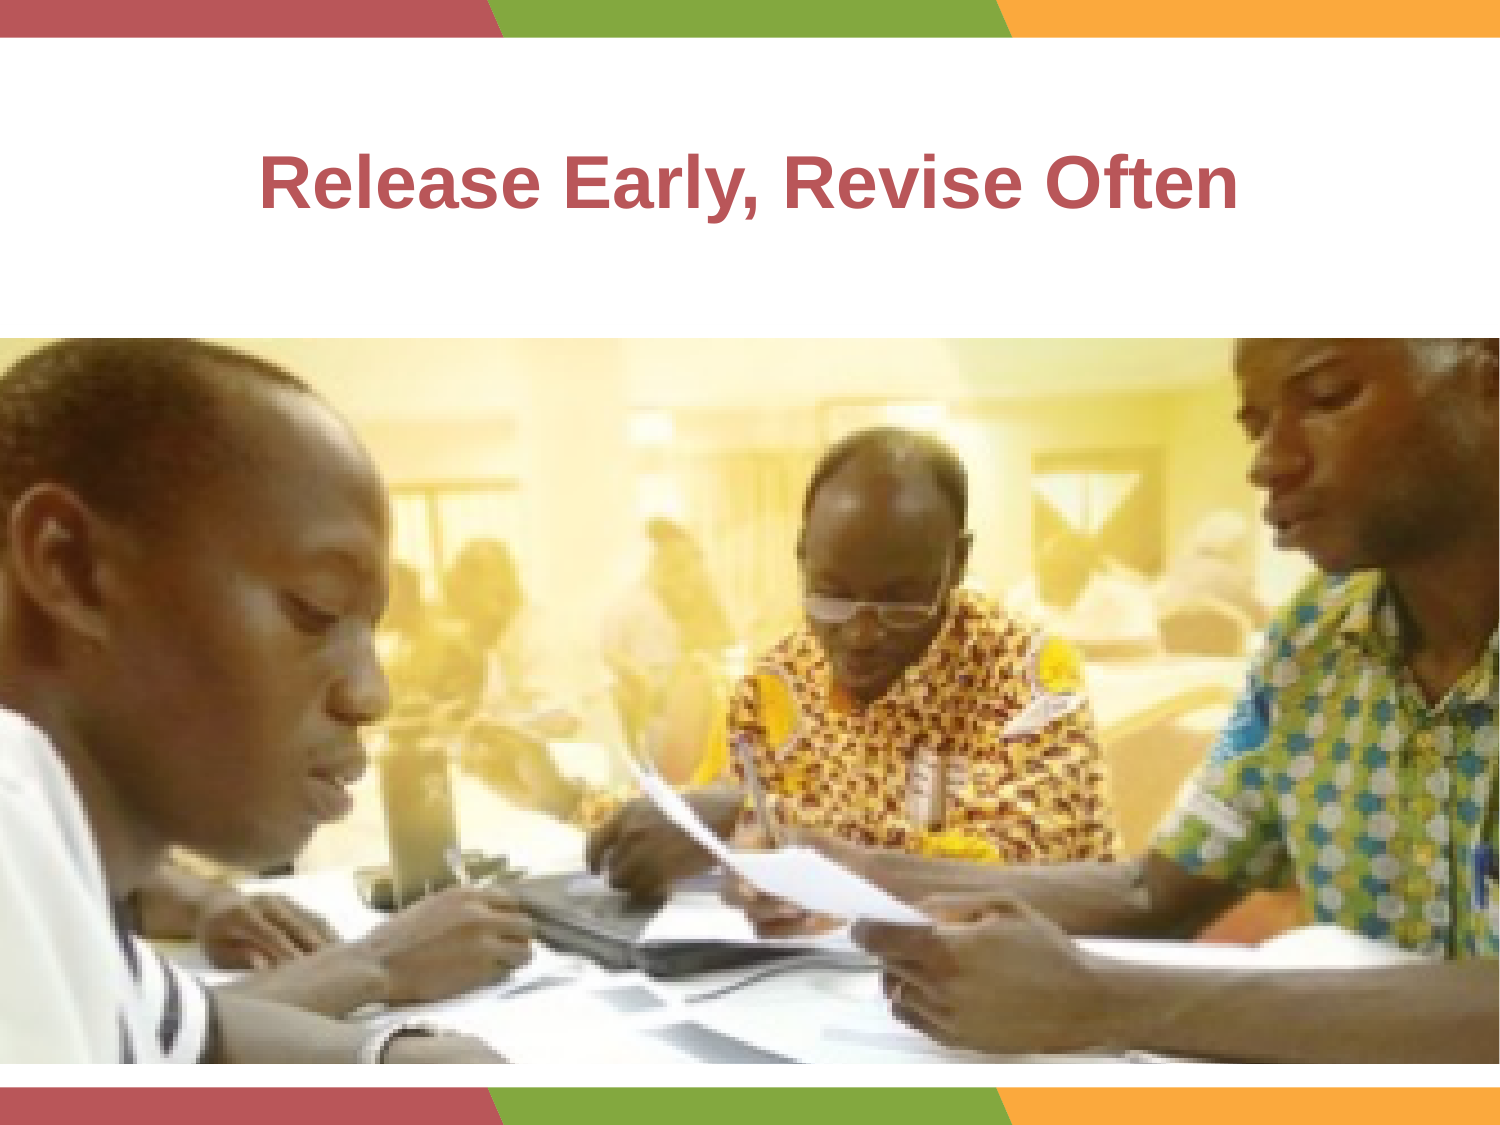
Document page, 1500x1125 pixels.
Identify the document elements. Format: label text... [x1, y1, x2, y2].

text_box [0, 1087, 1500, 1125]
text_box Release Early, Revise Often [27, 125, 1473, 231]
picture [0, 334, 1500, 1064]
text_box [0, 0, 1500, 38]
